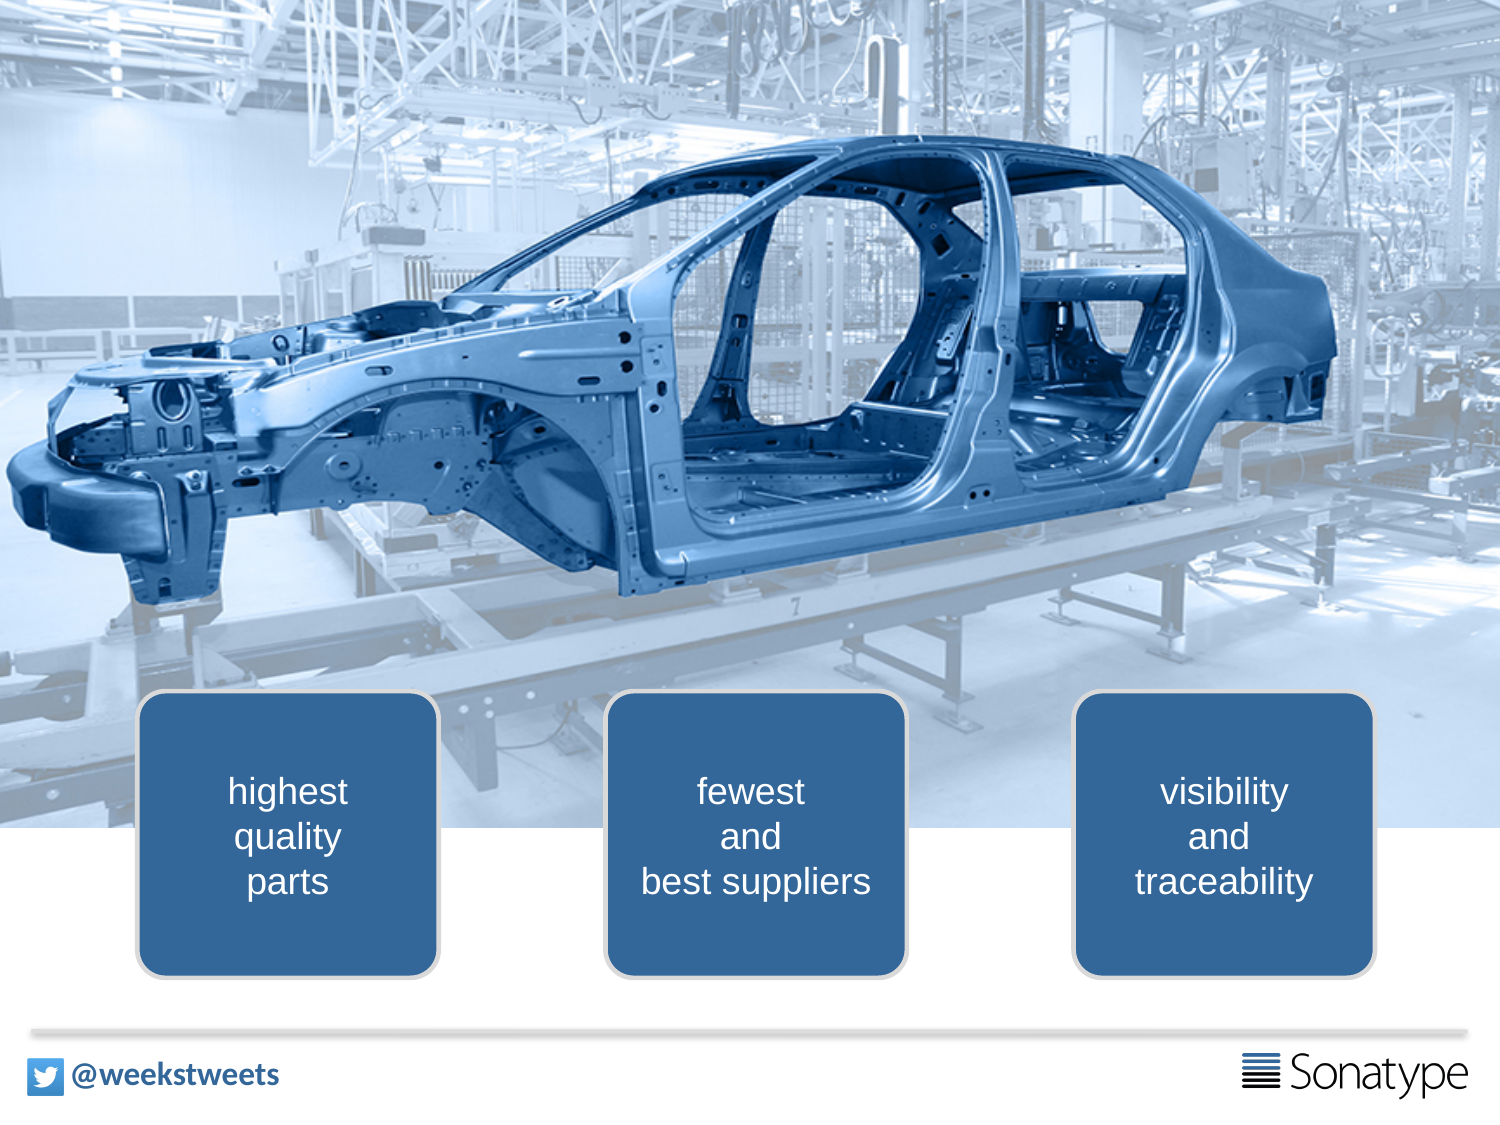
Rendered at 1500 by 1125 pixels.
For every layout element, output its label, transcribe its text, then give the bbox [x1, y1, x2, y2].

text_box highest quality parts [137, 837, 439, 978]
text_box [24, 1044, 306, 1098]
text_box fewest and best suppliers [605, 837, 907, 978]
picture [1242, 1053, 1468, 1100]
picture [0, 0, 1500, 828]
text_box visibility and traceability [1073, 837, 1376, 978]
